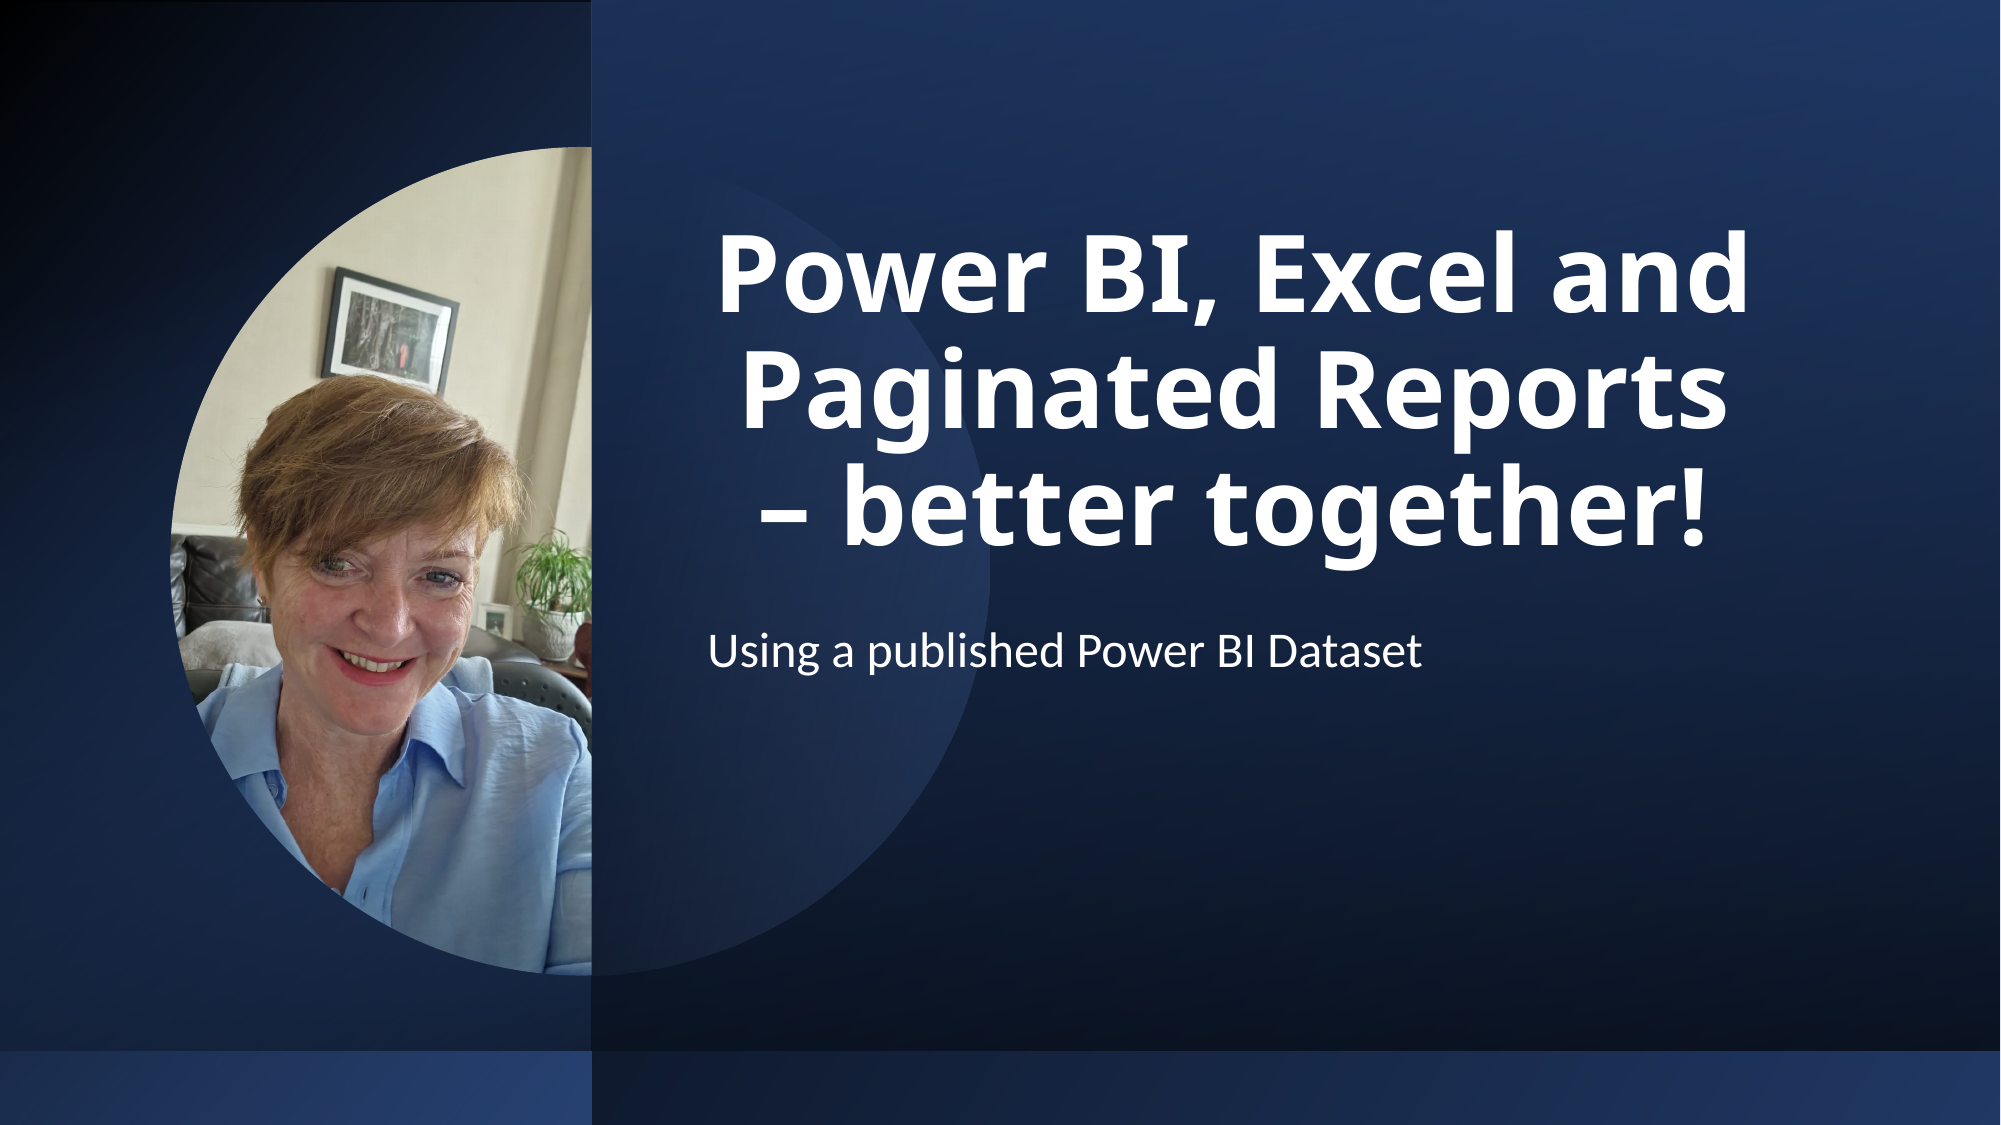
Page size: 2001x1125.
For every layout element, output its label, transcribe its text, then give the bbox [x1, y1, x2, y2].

picture [170, 146, 592, 976]
text_box [591, 0, 2000, 1051]
text_box [593, 153, 991, 977]
title Power BI, Excel and Paginated Reports – better together! [692, 192, 1775, 576]
subtitle Using a published Power BI Dataset [692, 616, 1775, 903]
text_box [0, 1, 593, 1051]
text_box [0, 1051, 593, 1125]
text_box [593, 1051, 2000, 1125]
